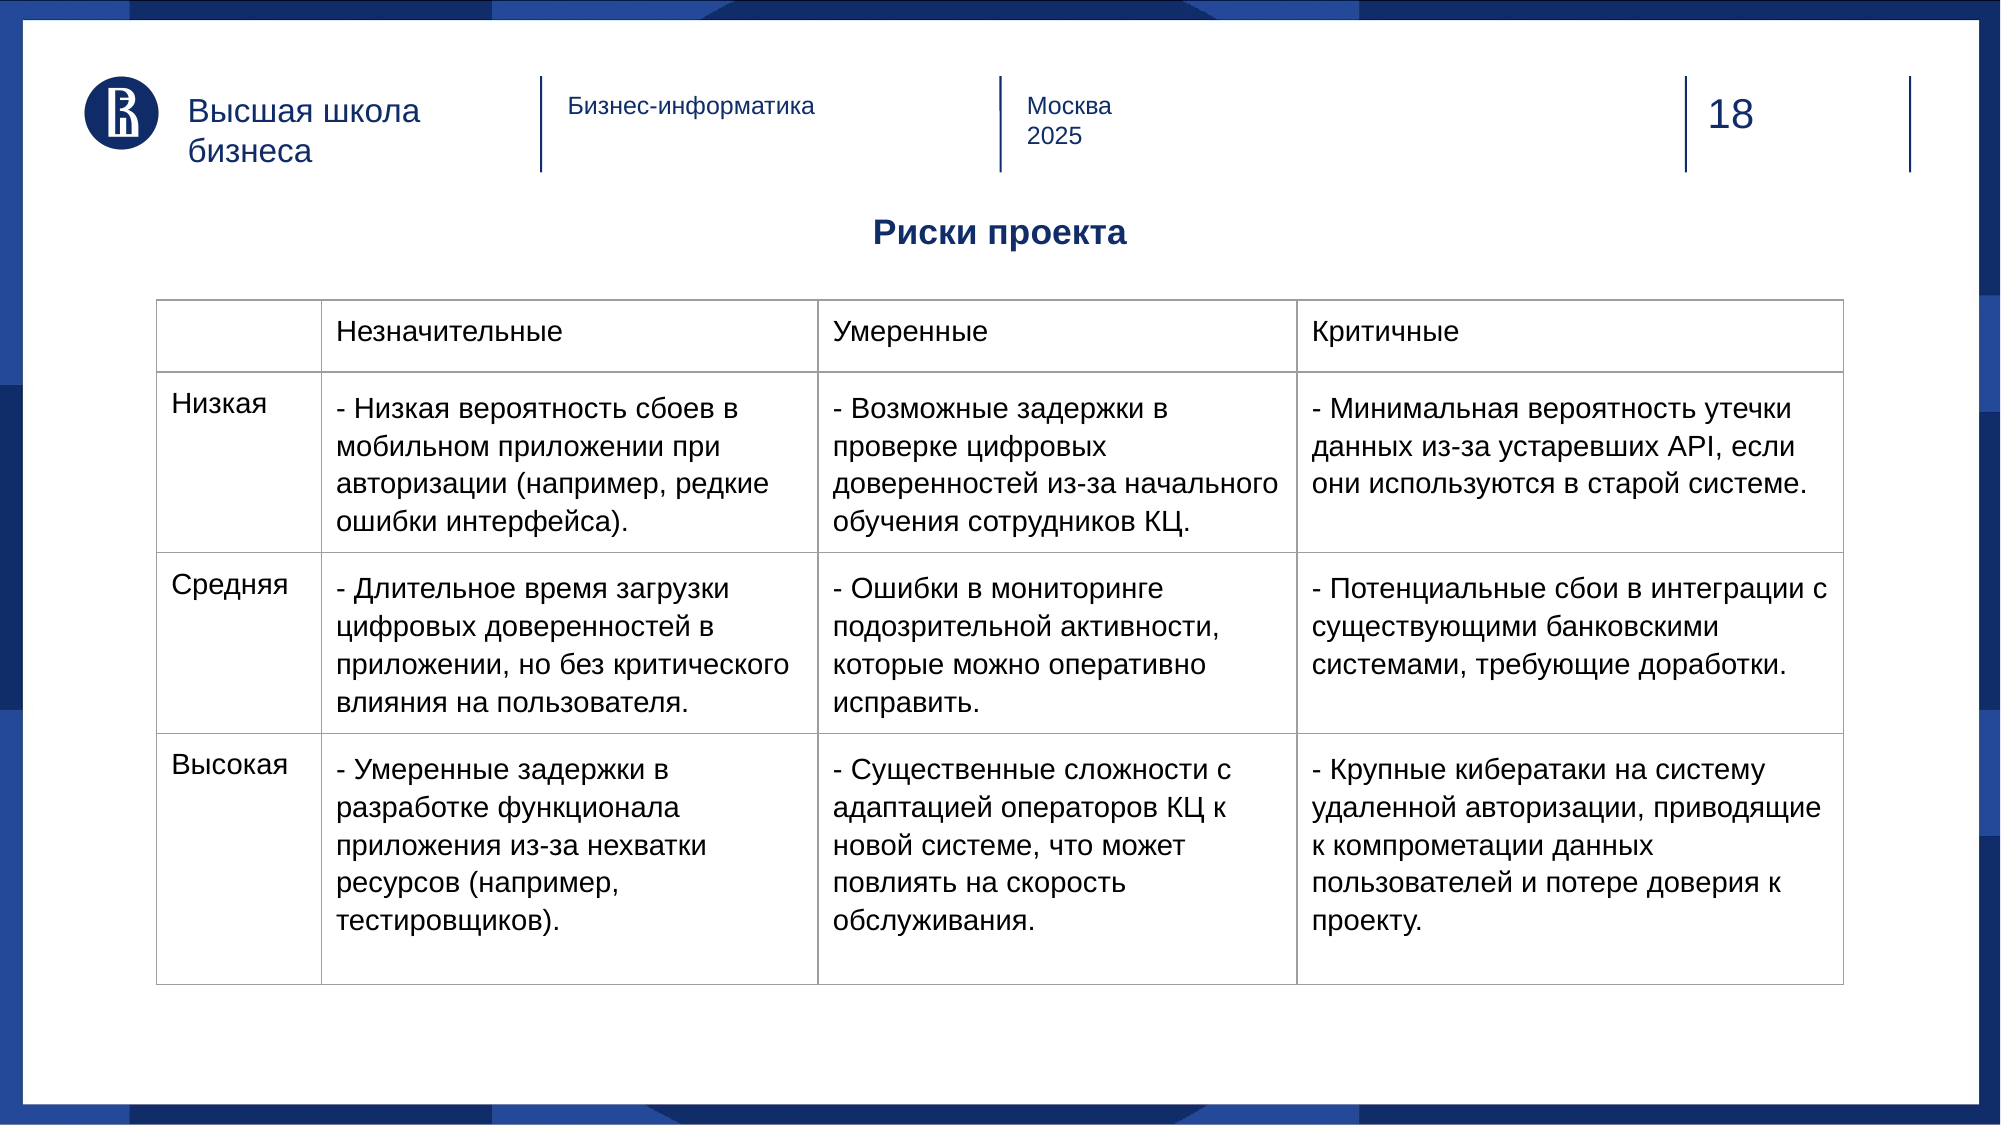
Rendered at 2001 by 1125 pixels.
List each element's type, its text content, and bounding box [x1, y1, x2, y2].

table_cell - Существенные сложности с адаптацией операторов КЦ к новой системе, что может повлиять на скорость обслуживания. [819, 734, 1296, 984]
table_header Критичные [1298, 301, 1843, 371]
table_header Незначительные [322, 301, 817, 371]
table_cell - Потенциальные сбои в интеграции с существующими банковскими системами, требующие доработки. [1298, 553, 1843, 733]
table_cell - Возможные задержки в проверке цифровых доверенностей из-за начального обучения сотрудников КЦ. [819, 373, 1296, 552]
list Бизнес-информатика [567, 90, 907, 157]
list Высшая школа бизнеса [187, 88, 500, 157]
table_cell Низкая [157, 373, 321, 552]
list Москва 2025 [1026, 90, 1367, 157]
table_cell - Умеренные задержки в разработке функционала приложения из-за нехватки ресурсов (например, тестировщиков). [322, 734, 817, 984]
table_cell - Минимальная вероятность утечки данных из-за устаревших API, если они используются в старой системе. [1298, 373, 1843, 552]
table_header Умеренные [819, 301, 1296, 371]
table_cell Высокая [157, 734, 321, 984]
table_cell - Крупные кибератаки на систему удаленной авторизации, приводящие к компрометации данных пользователей и потере доверия к проекту. [1298, 734, 1843, 984]
table_cell - Низкая вероятность сбоев в мобильном приложении при авторизации (например, редкие ошибки интерфейса). [322, 373, 817, 552]
text_box Риски проекта [73, 187, 1927, 267]
table_header [157, 301, 321, 371]
picture [0, 0, 2001, 1125]
table_cell Средняя [157, 553, 321, 733]
table_cell - Длительное время загрузки цифровых доверенностей в приложении, но без критического влияния на пользователя. [322, 553, 817, 733]
table_cell - Ошибки в мониторинге подозрительной активности, которые можно оперативно исправить. [819, 553, 1296, 733]
